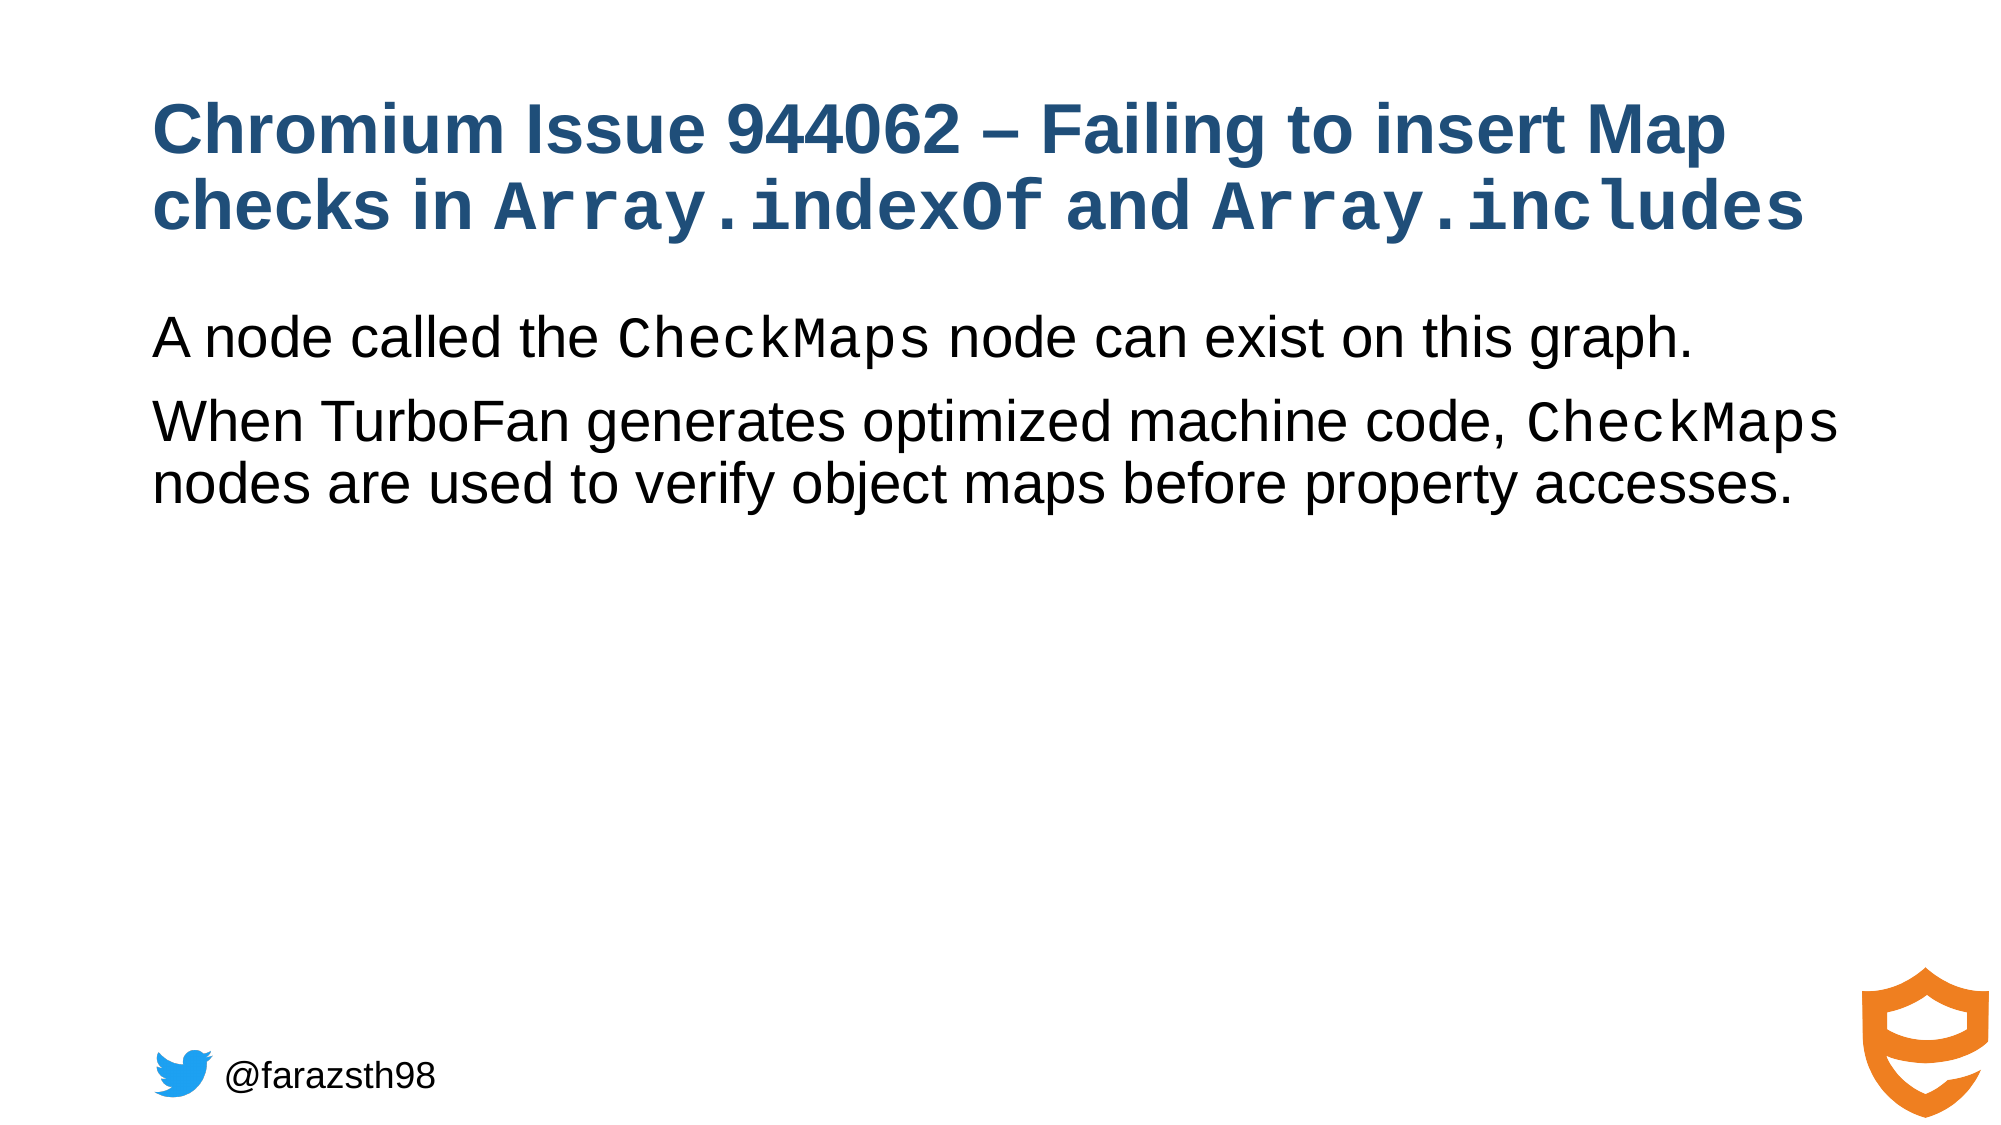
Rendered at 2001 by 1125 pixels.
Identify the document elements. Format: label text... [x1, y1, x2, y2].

picture [1862, 967, 1989, 1118]
list A node called the CheckMaps node can exist on this graph. When TurboFan generates optimized machine code, CheckMaps nodes are used to verify object maps before property accesses. [137, 299, 1863, 1014]
title Chromium Issue 944062 – Failing to insert Map checks in Array.indexOf and Array.includes [137, 59, 1863, 278]
picture [137, 1027, 230, 1120]
